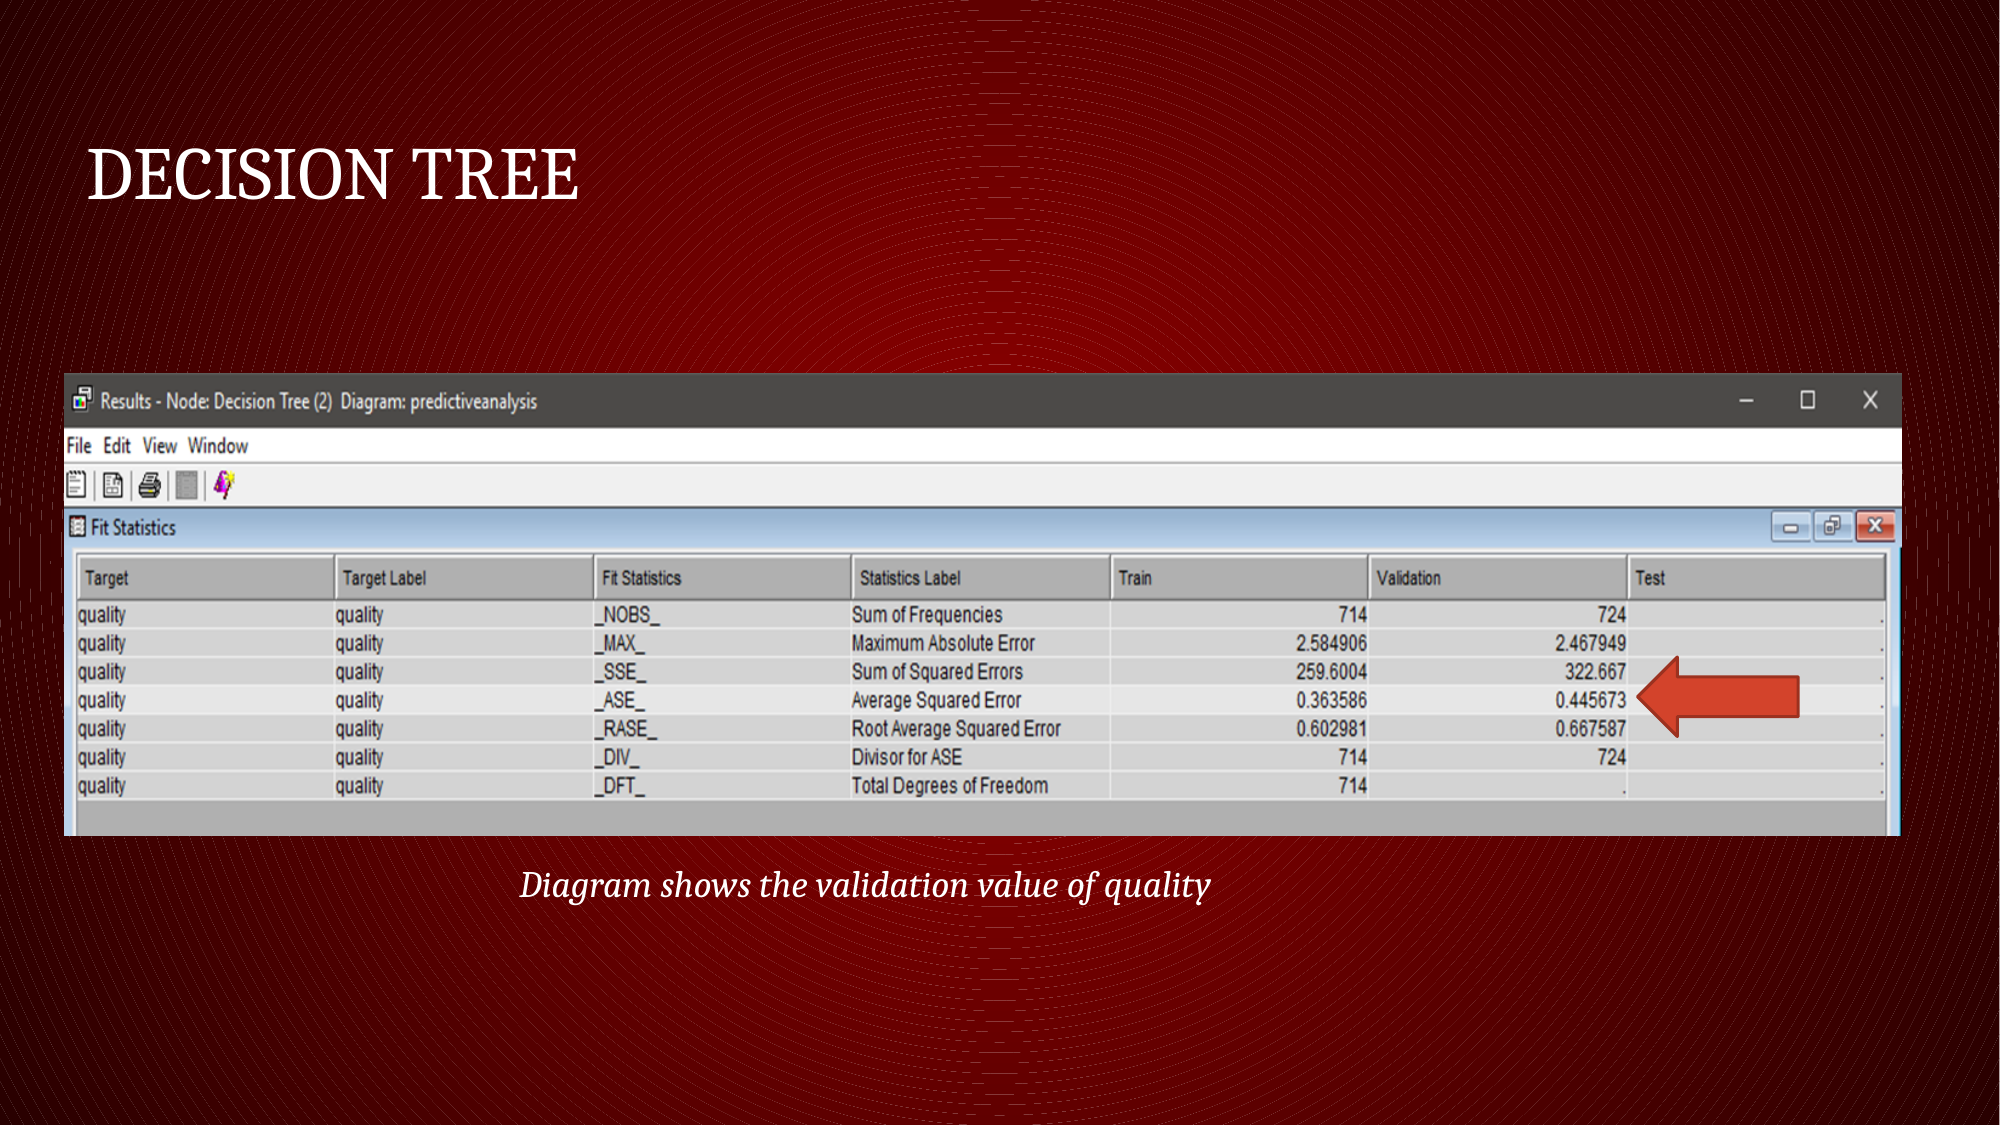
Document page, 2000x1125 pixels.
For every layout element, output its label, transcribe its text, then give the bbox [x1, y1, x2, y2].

title DECISION TREE [66, 23, 1767, 224]
text_box Diagram shows the validation value of quality [504, 857, 1462, 913]
picture [63, 372, 1903, 837]
